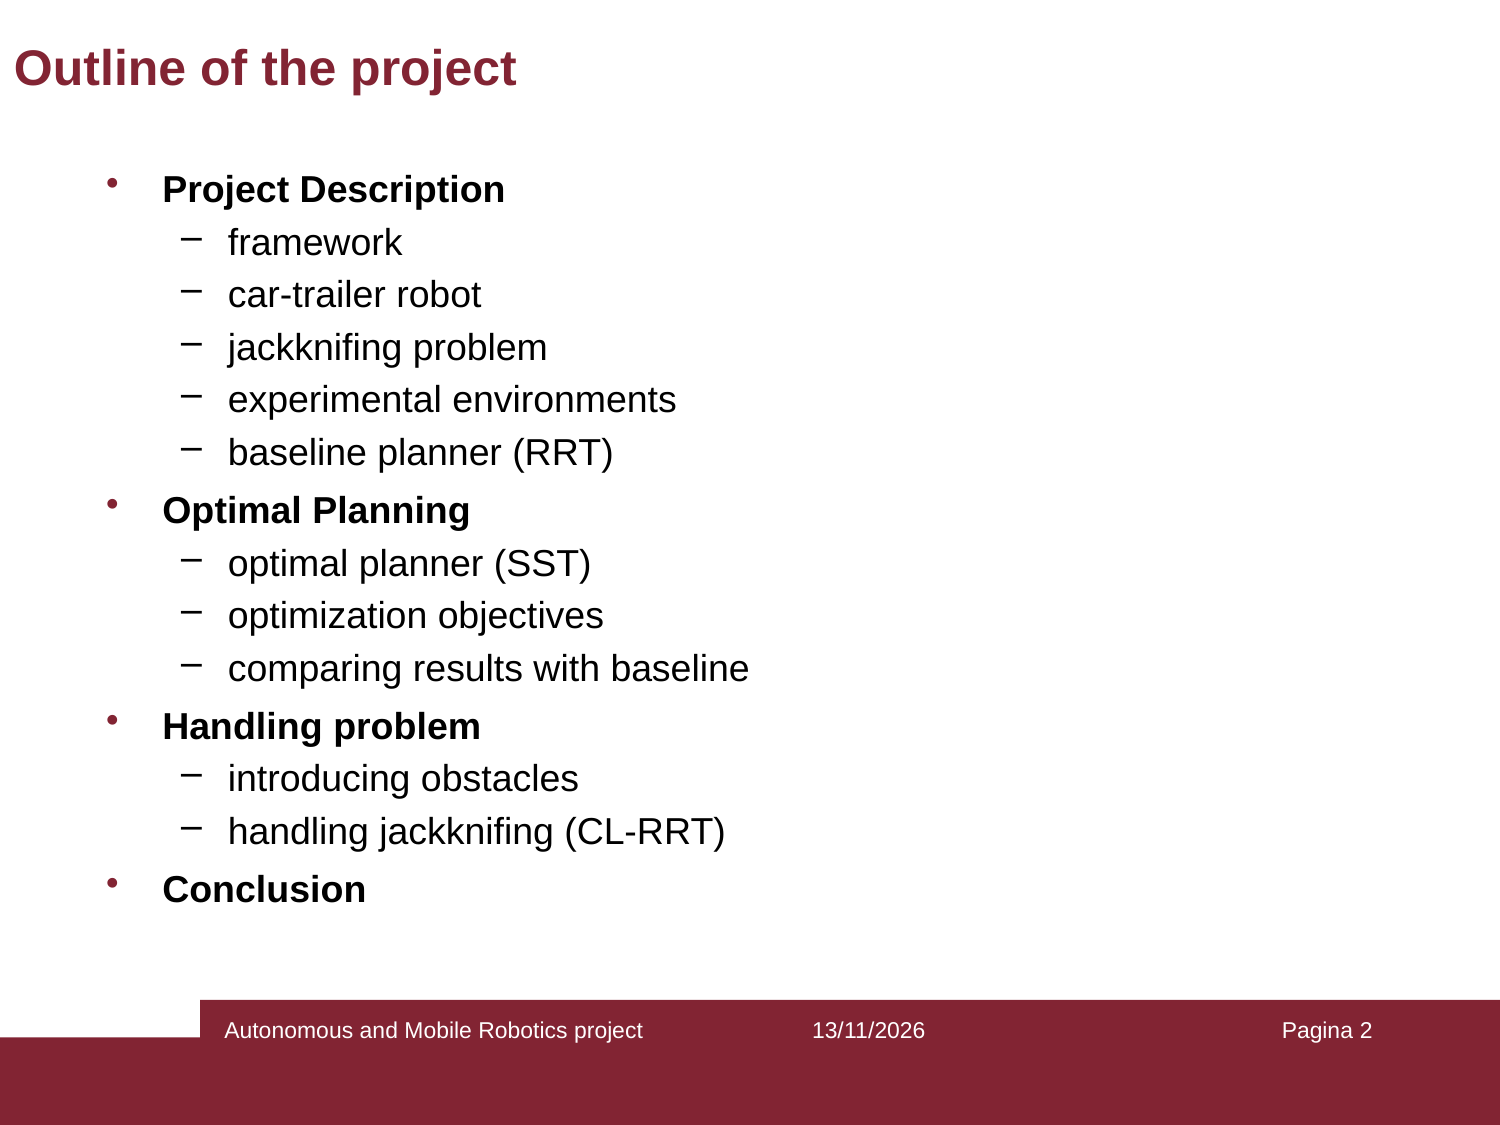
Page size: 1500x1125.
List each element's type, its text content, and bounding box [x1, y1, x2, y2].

title Outline of the project [0, 27, 1500, 111]
slide_number Pagina 2 [1074, 1008, 1388, 1084]
footer Autonomous and Mobile Robotics project [209, 1008, 685, 1084]
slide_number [712, 1008, 1025, 1084]
list Project Description framework car-trailer robot jackknifing problem experimental environments baseline planner (RRT) Optimal Planning optimal planner (SST) optimization objectives comparing results with baseline Handling problem introducing obstacles handling jackknifing (CL-RRT) Conclusion [91, 157, 1408, 929]
